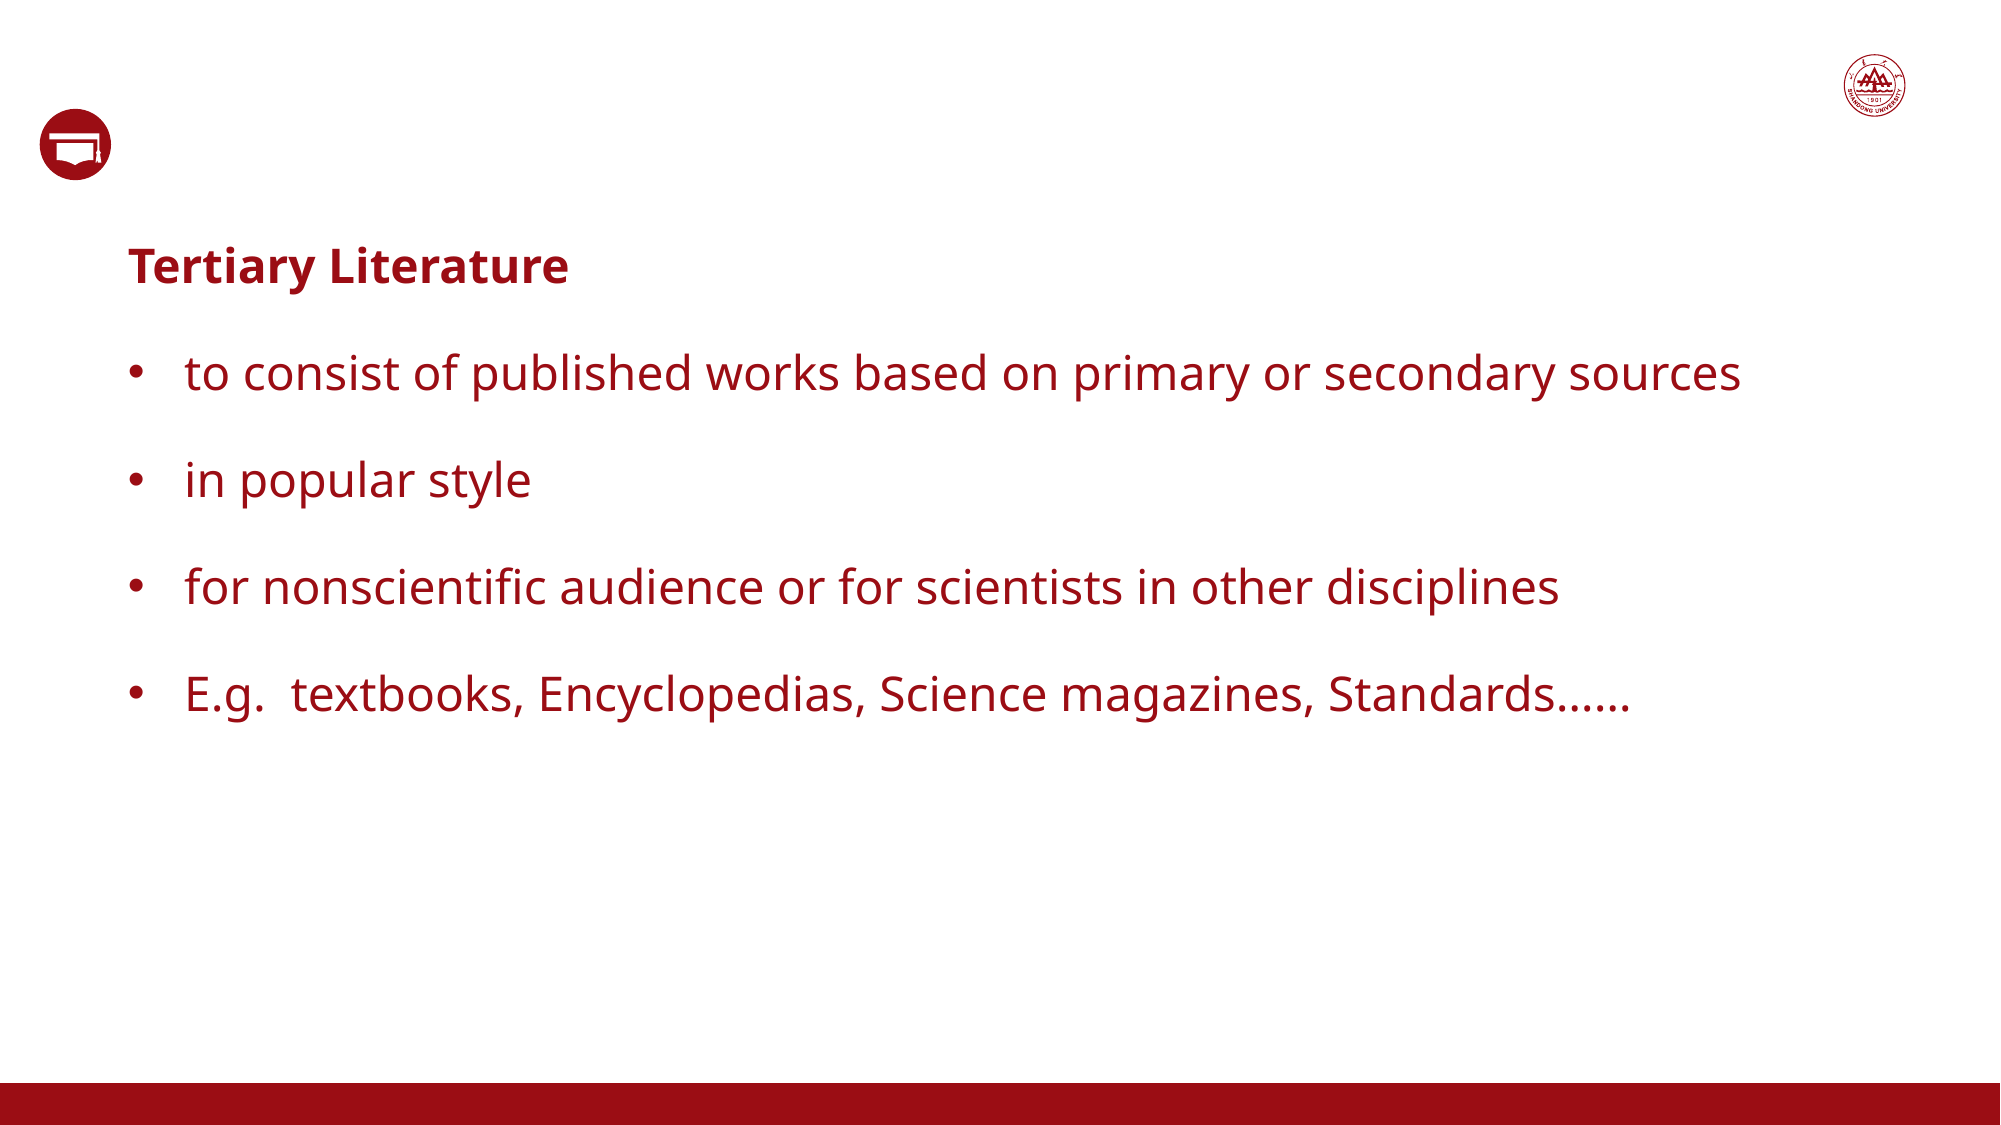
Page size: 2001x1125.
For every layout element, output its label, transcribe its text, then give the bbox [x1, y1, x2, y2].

list Tertiary Literature to consist of published works based on primary or secondary sources in popular style for nonscientific audience or for scientists in other disciplines E.g. textbooks, Encyclopedias, Science magazines, Standards…… [113, 199, 1824, 883]
